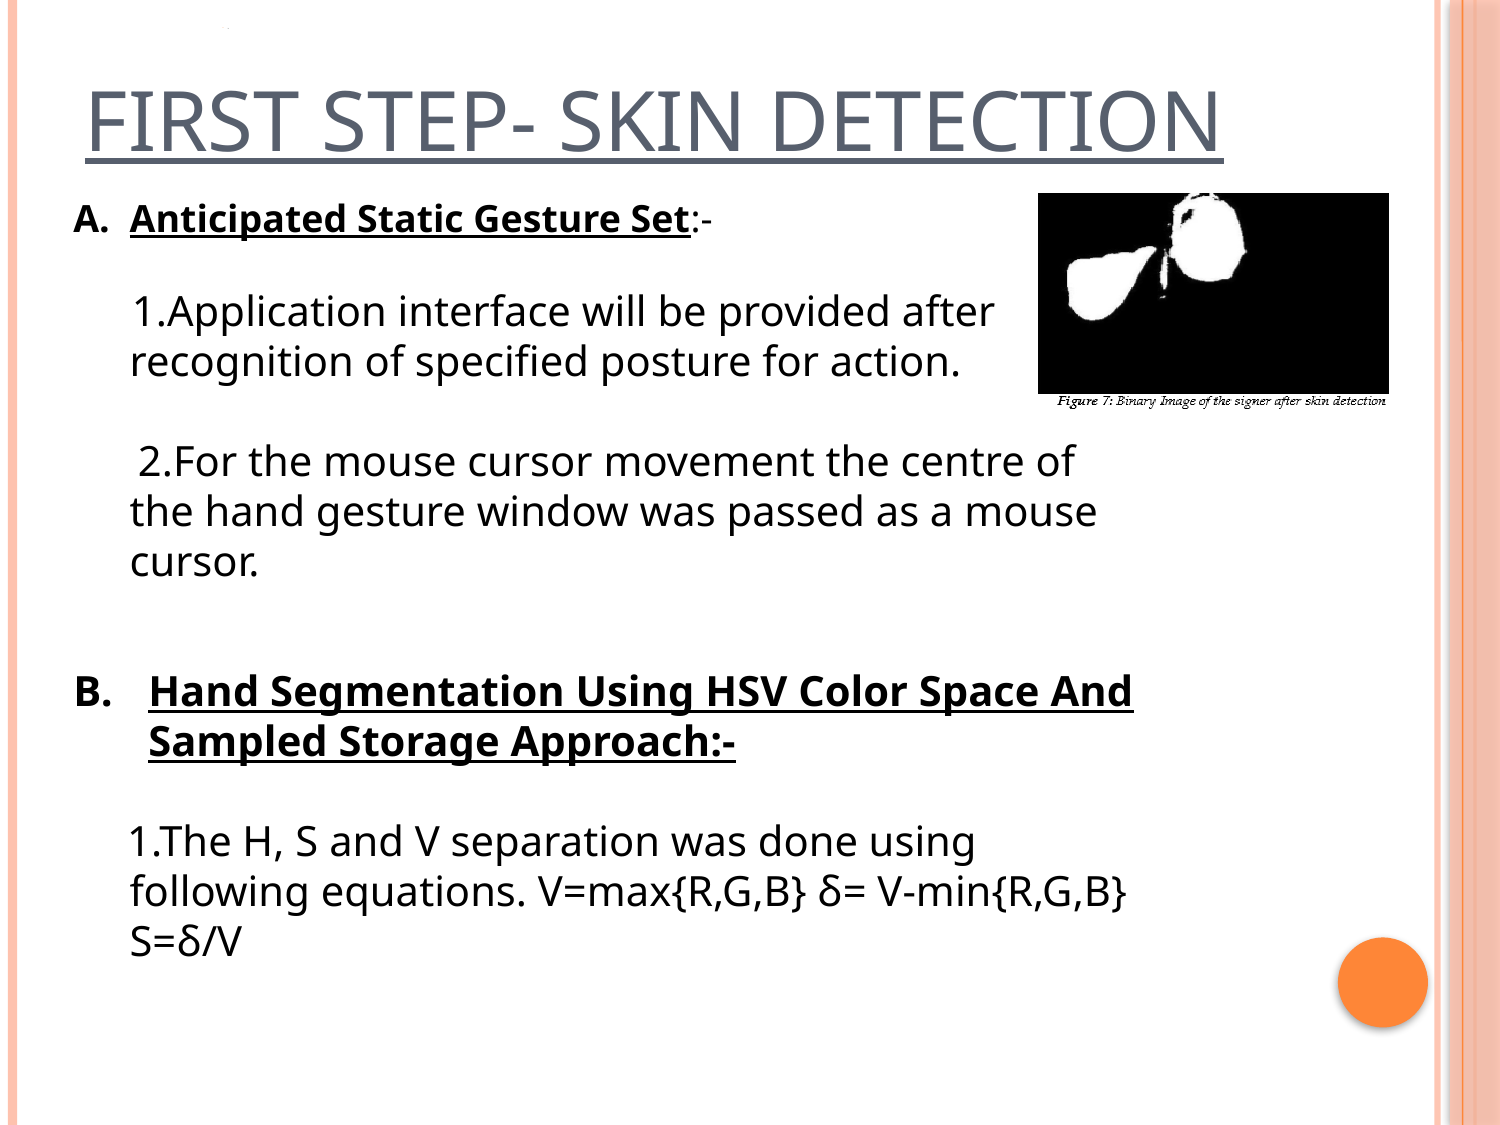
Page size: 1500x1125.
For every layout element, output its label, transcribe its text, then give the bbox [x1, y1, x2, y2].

list X [222, 23, 231, 36]
text_box Anticipated Static Gesture Set:- 1.Application interface will be provided after recognition of specified posture for action. 2.For the mouse cursor movement the centre of the hand gesture window was passed as a mouse cursor. Hand Segmentation Using HSV Color Space And Sampled Storage Approach:- 1.The H, S and V separation was done using following equations. V=max{R,G,B} δ= V-min{R,G,B} S=δ/V [58, 187, 1161, 1058]
picture [1017, 175, 1407, 411]
title First Step- Skin Detection [70, 0, 1266, 176]
